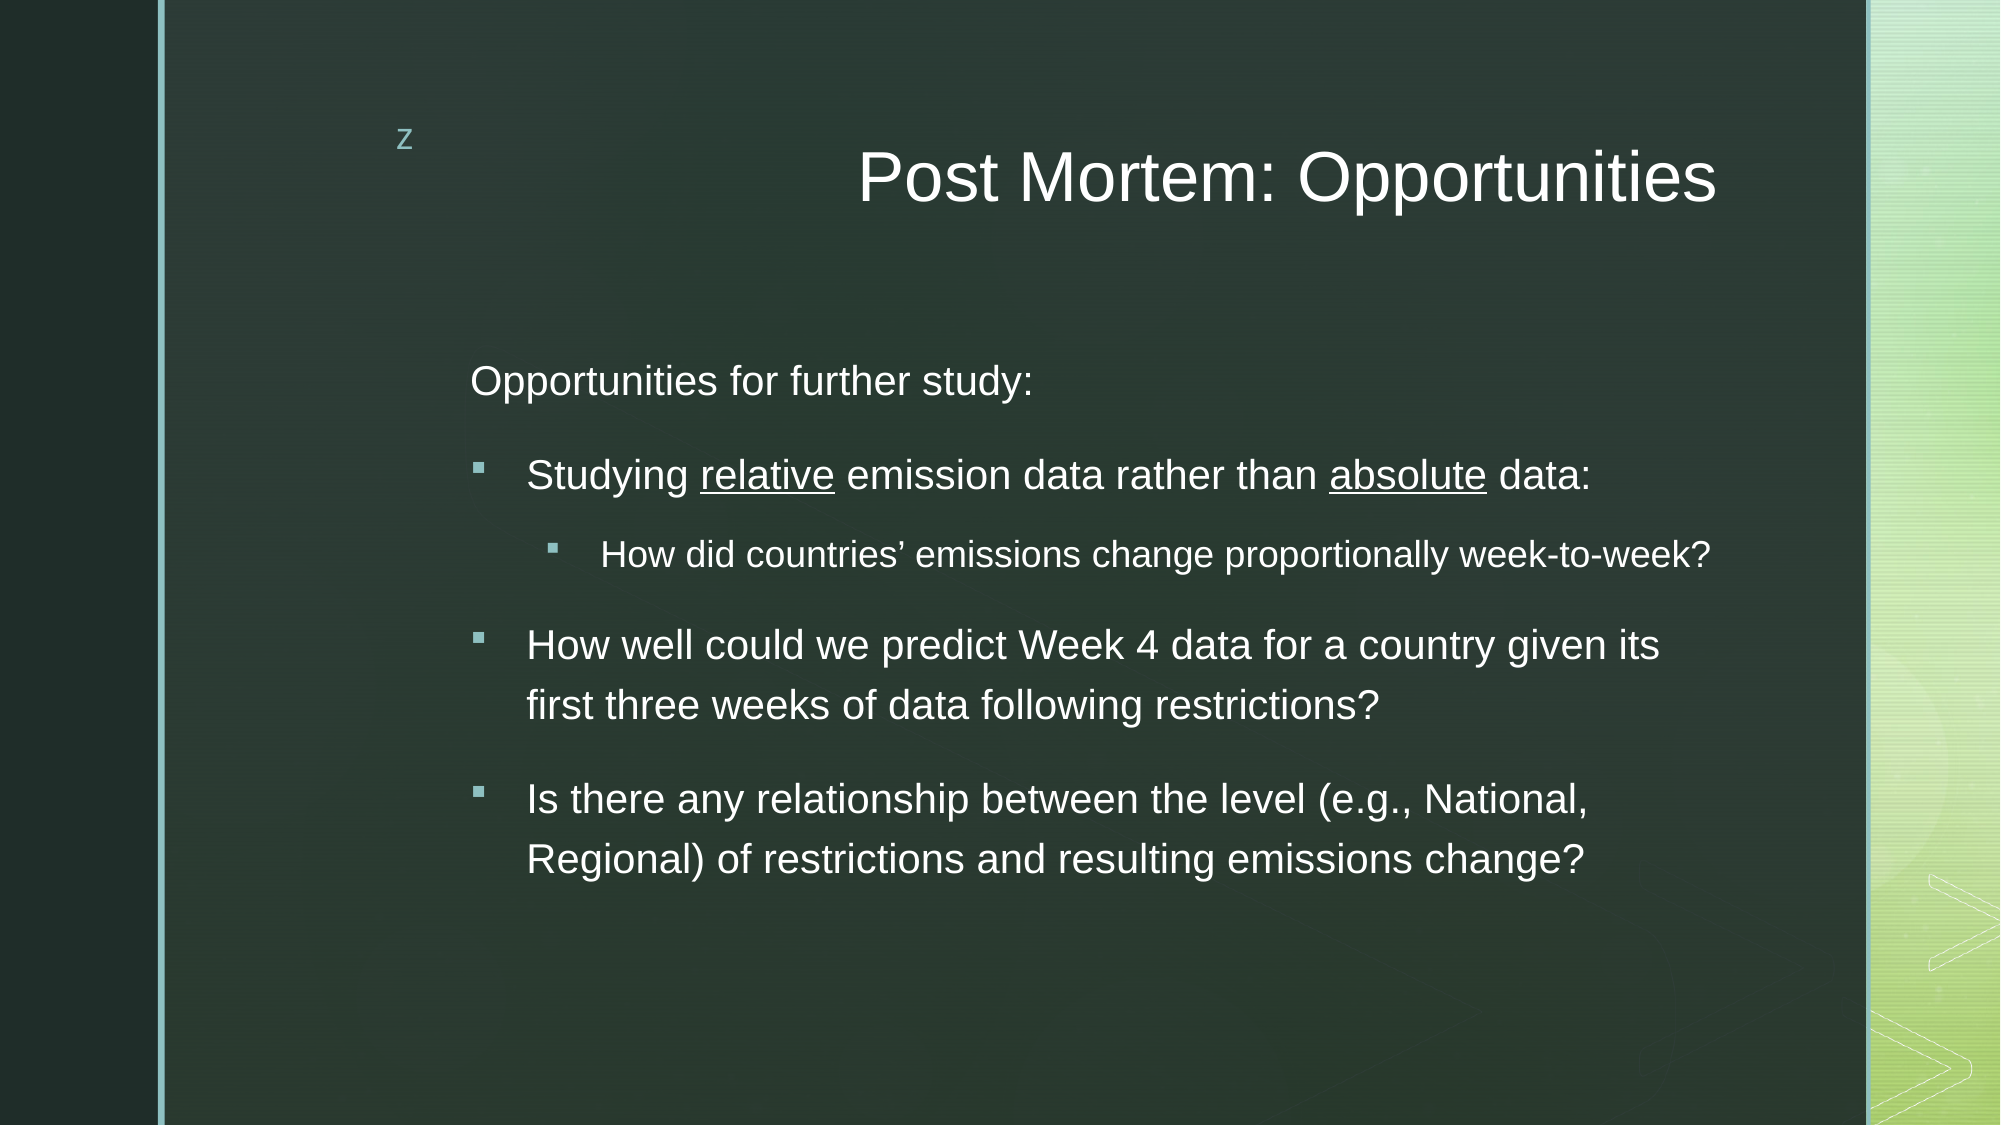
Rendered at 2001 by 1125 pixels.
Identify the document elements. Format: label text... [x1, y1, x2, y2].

picture [1871, 0, 2001, 1125]
list Opportunities for further study: Studying relative emission data rather than absolute data: How did countries’ emissions change proportionally week-to-week? How well could we predict Week 4 data for a country given its first three weeks of data following restrictions? Is there any relationship between the level (e.g., National, Regional) of restrictions and resulting emissions change? [454, 336, 1734, 993]
title Post Mortem: Opportunities [428, 132, 1734, 310]
